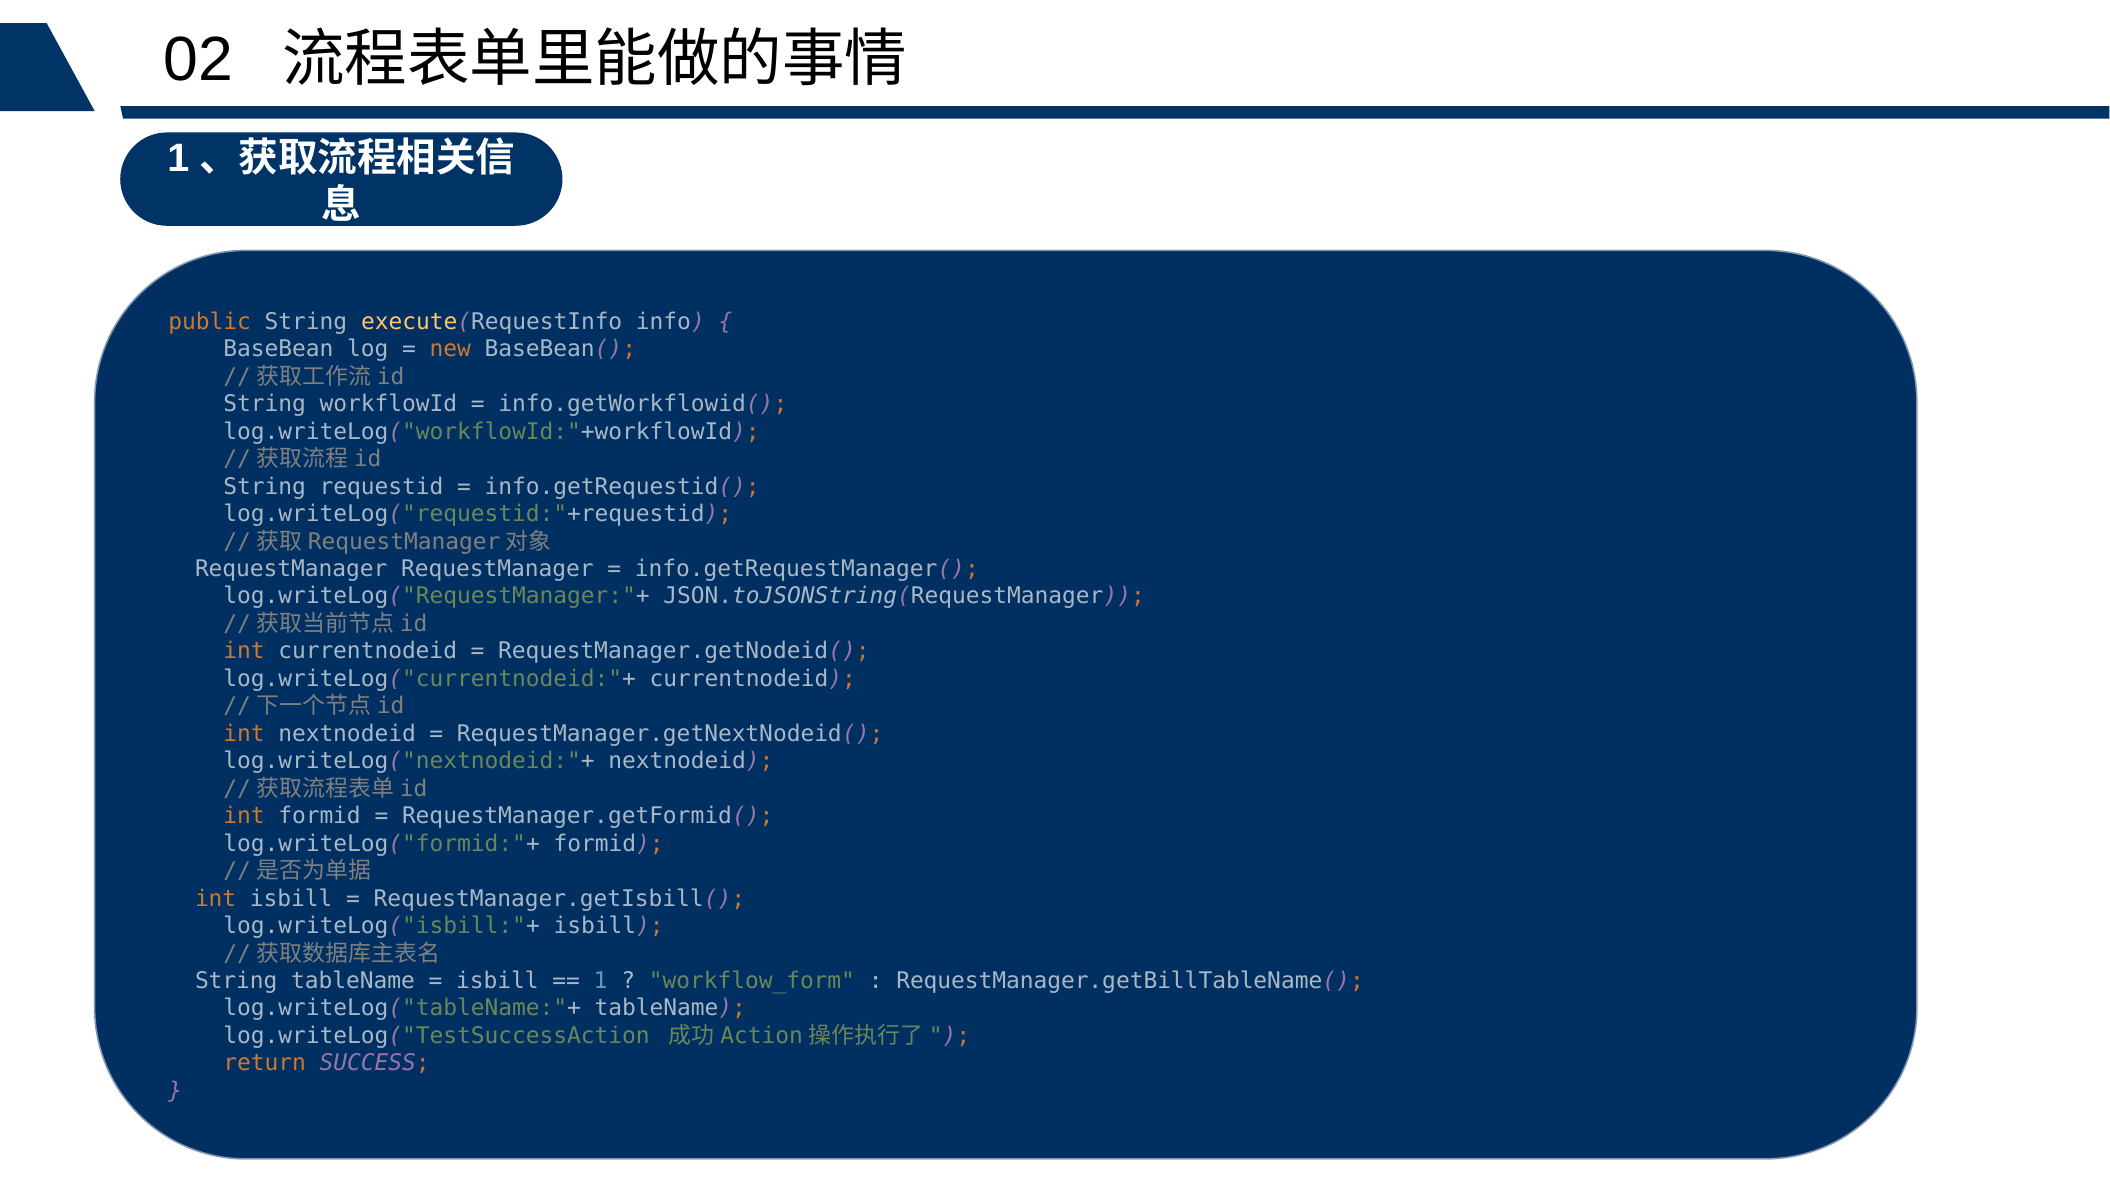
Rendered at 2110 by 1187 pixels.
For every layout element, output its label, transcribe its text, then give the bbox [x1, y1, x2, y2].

text_box [119, 104, 2110, 120]
text_box 02 流程表单里能做的事情 [94, 18, 1449, 94]
text_box public String execute(RequestInfo info) { BaseBean log = new BaseBean(); //获取工作流id String workflowId = info.getWorkflowid(); log.writeLog("workflowId:"+workflowId); //获取流程id String requestid = info.getRequestid(); log.writeLog("requestid:"+requestid); //获取RequestManager对象 RequestManager RequestManager = info.getRequestManager(); log.writeLog("RequestManager:"+ JSON.toJSONString(RequestManager)); //获取当前节点id int currentnodeid = RequestManager.getNodeid(); log.writeLog("currentnodeid:"+ currentnodeid); //下一个节点id int nextnodeid = RequestManager.getNextNodeid(); log.writeLog("nextnodeid:"+ nextnodeid); //获取流程表单id int formid = RequestManager.getFormid(); log.writeLog("formid:"+ formid); //是否为单据 int isbill = RequestManager.getIsbill(); log.writeLog("isbill:"+ isbill); //获取数据库主表名 String tableName = isbill == 1 ? "workflow_form" : RequestManager.getBillTableName(); log.writeLog("tableName:"+ tableName); log.writeLog("TestSuccessAction 成功Action操作执行了"); return SUCCESS; } [94, 250, 1917, 1159]
text_box 1、获取流程相关信息 [119, 131, 564, 227]
text_box [0, 22, 97, 113]
